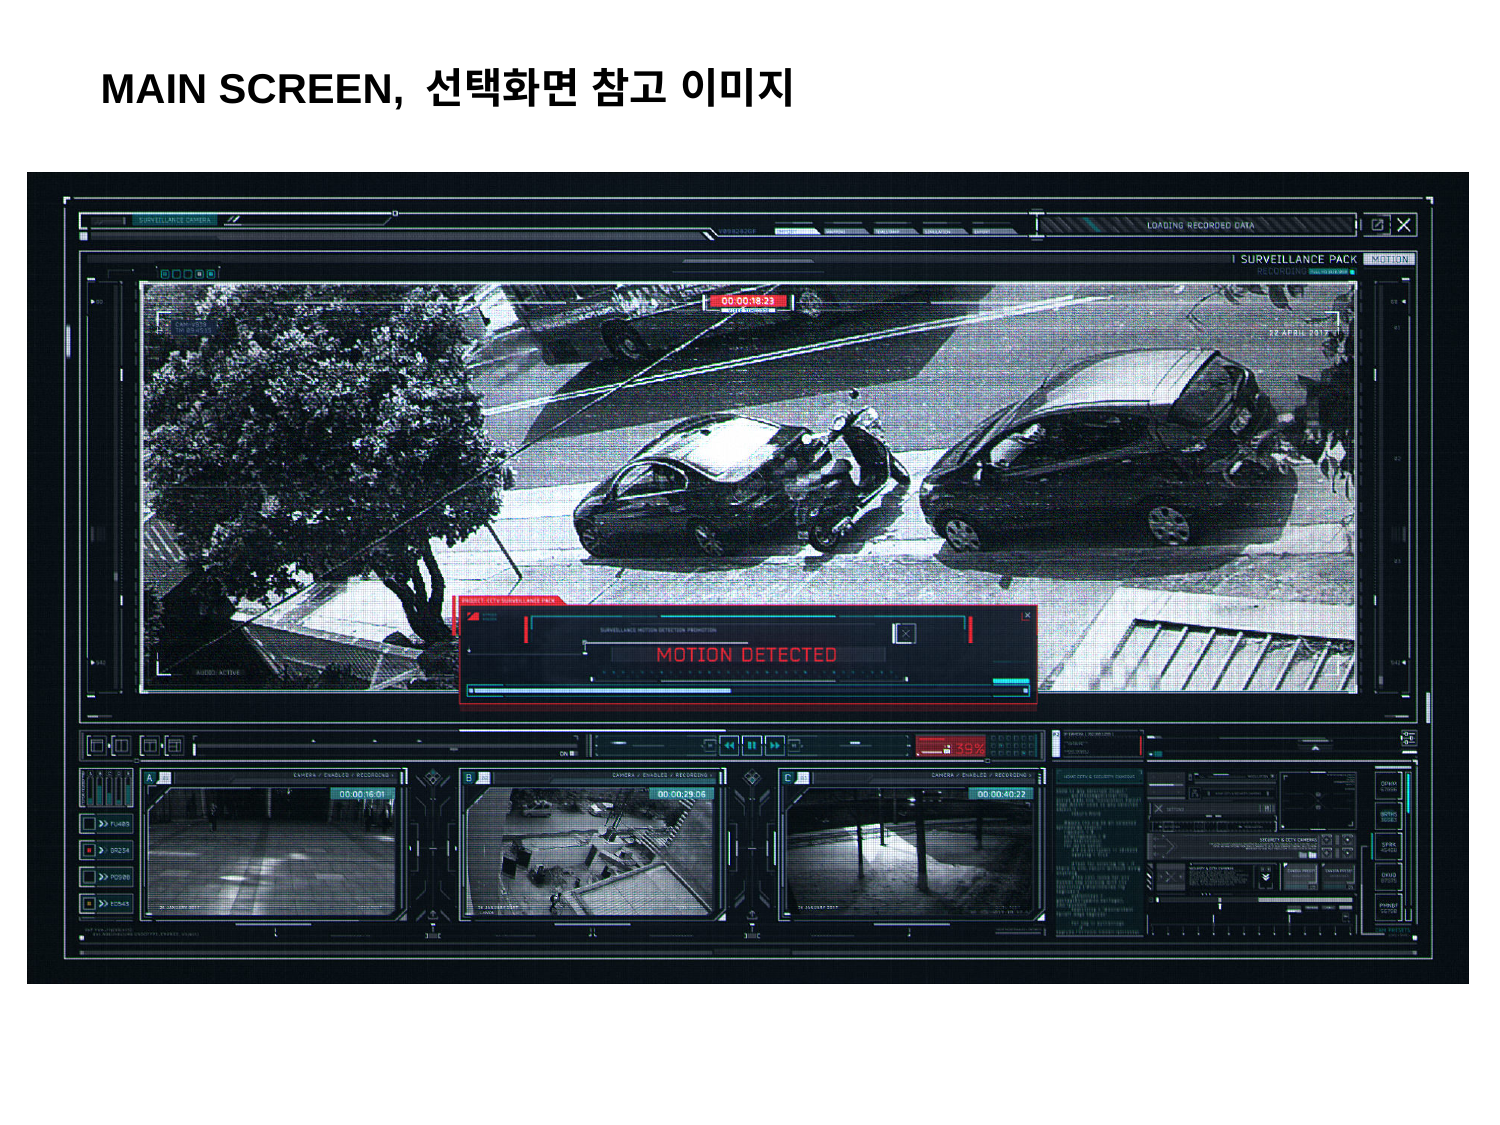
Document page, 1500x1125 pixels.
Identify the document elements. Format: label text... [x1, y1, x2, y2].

picture [27, 172, 1469, 984]
text_box MAIN SCREEN, 선택화면 참고 이미지 [85, 54, 836, 120]
